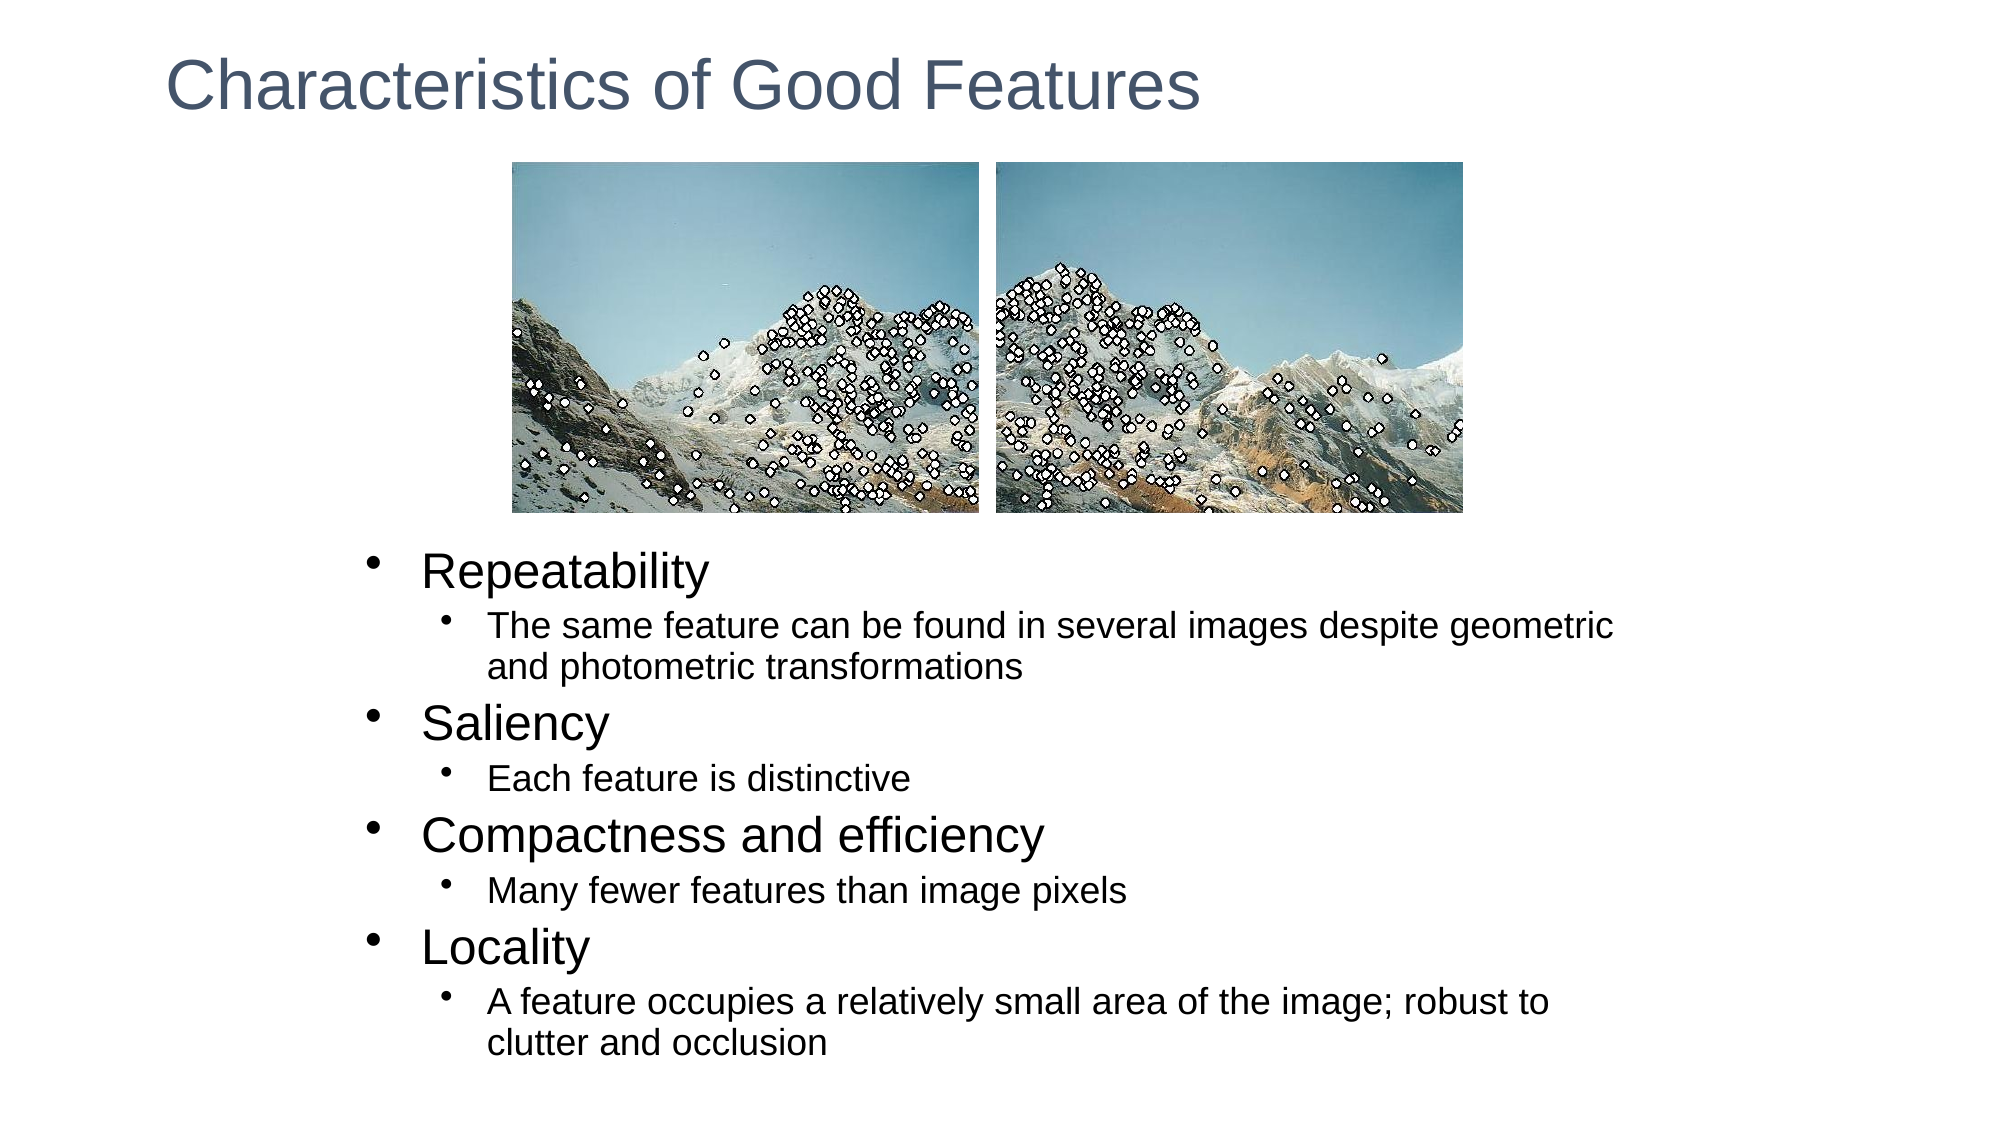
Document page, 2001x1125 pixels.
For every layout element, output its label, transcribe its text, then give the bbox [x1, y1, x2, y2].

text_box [512, 162, 1463, 513]
list Repeatability The same feature can be found in several images despite geometric and photometric transformations Saliency Each feature is distinctive Compactness and efficiency Many fewer features than image pixels Locality A feature occupies a relatively small area of the image; robust to clutter and occlusion [349, 537, 1663, 1125]
title Characteristics of Good Features [149, 12, 1851, 151]
